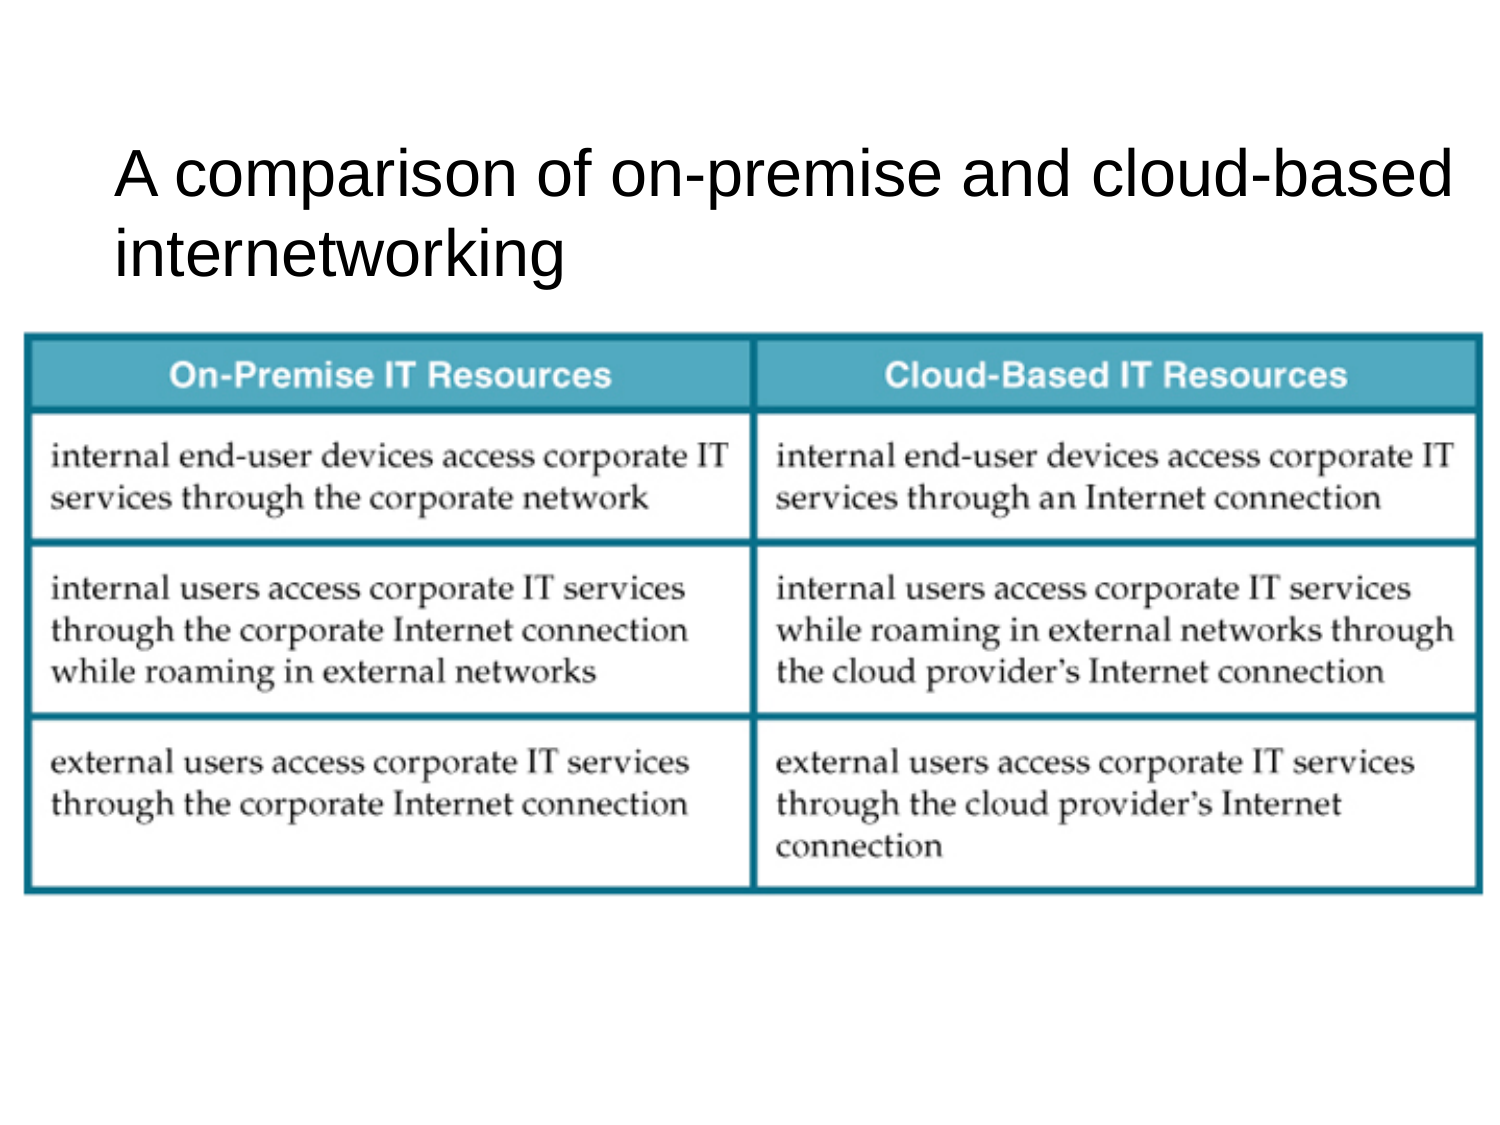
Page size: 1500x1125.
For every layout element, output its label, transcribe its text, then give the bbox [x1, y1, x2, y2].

title A comparison of on-premise and cloud-based internetworking [99, 149, 1476, 270]
picture [12, 324, 1497, 909]
